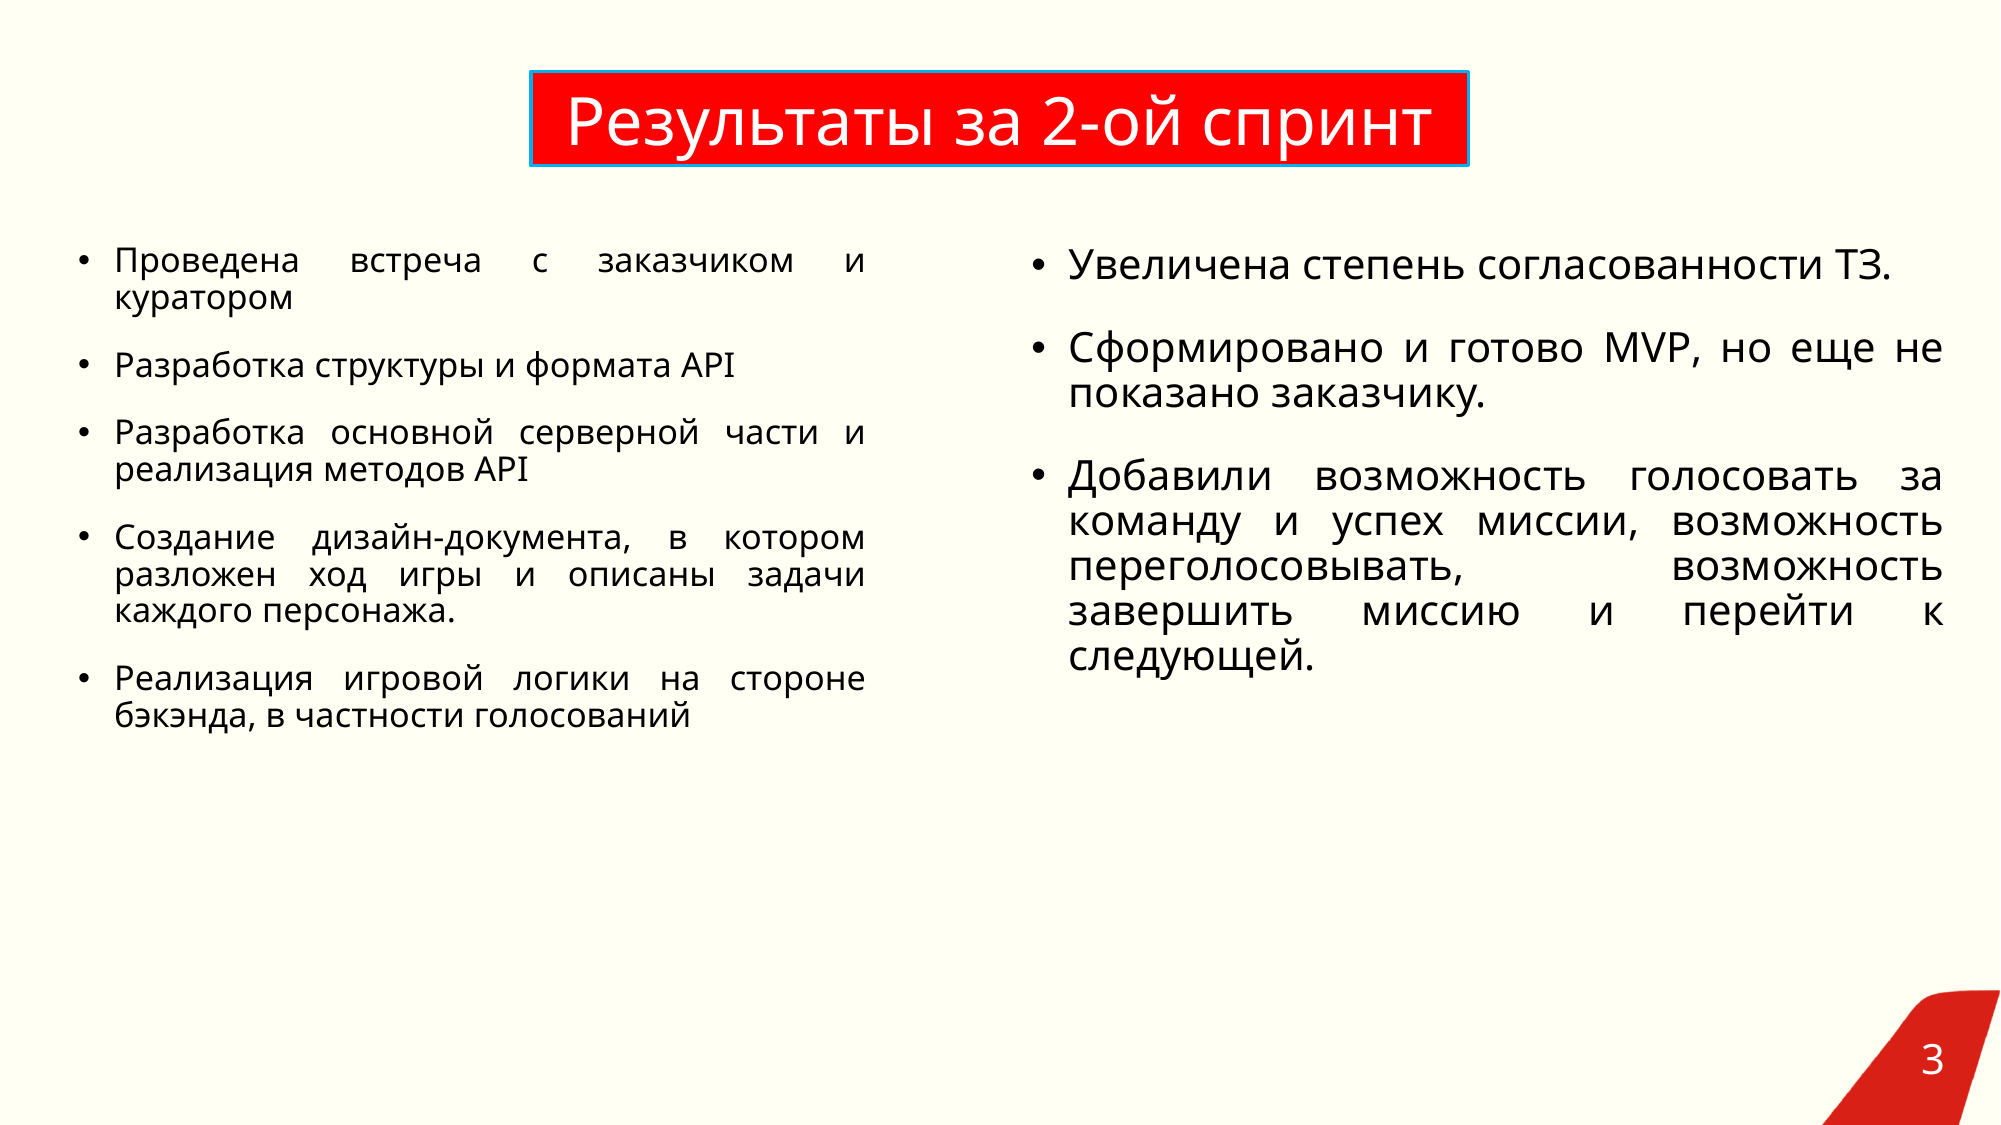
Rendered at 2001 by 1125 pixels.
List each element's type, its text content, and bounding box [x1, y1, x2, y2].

text_box Результаты за 2-ой спринт [530, 71, 1469, 166]
text_box Проведена встреча с заказчиком и куратором Разработка структуры и формата API Разработка основной серверной части и реализация методов API Создание дизайн-документа, в котором разложен ход игры и описаны задачи каждого персонажа. Реализация игровой логики на стороне бэкэнда, в частности голосований [63, 235, 881, 753]
picture [1821, 990, 2000, 1125]
text_box Увеличена степень согласованности ТЗ. Сформировано и готово MVP, но еще не показано заказчику. Добавили возможность голосовать за команду и успех миссии, возможность переголосовывать, возможность завершить миссию и перейти к следующей. [1016, 236, 1959, 895]
